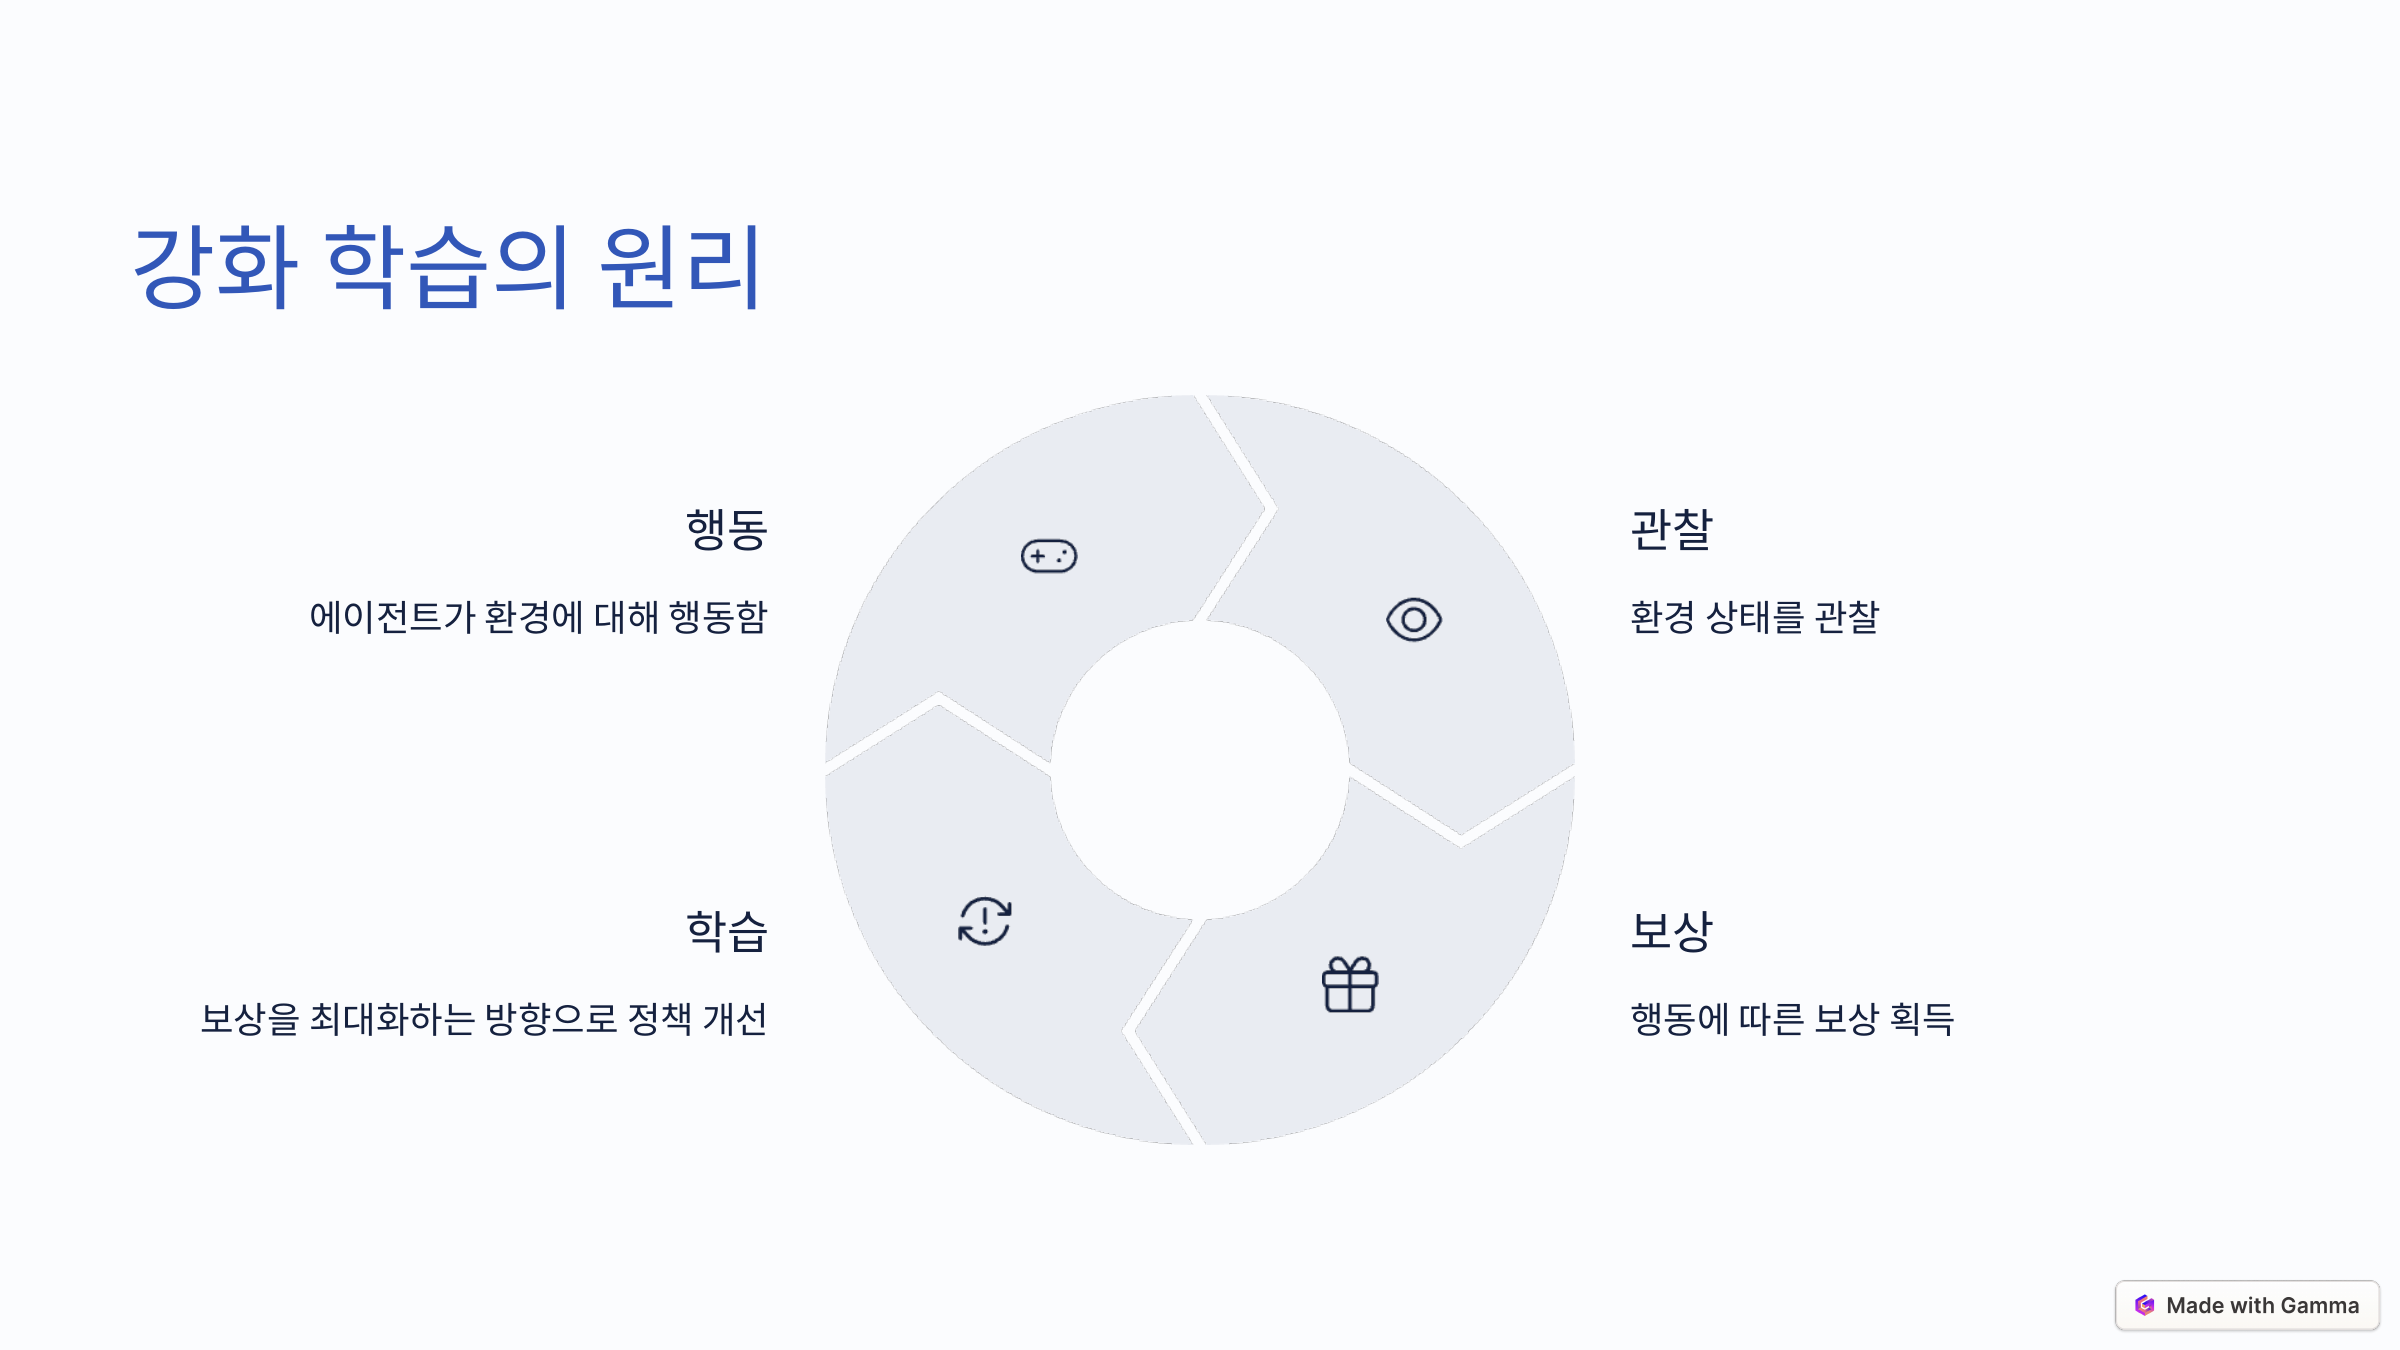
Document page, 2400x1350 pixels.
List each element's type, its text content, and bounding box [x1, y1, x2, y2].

text_box 에이전트가 환경에 대해 행동함 [130, 579, 770, 640]
picture [825, 395, 1575, 1145]
text_box 행동 [304, 499, 770, 558]
text_box 강화 학습의 원리 [130, 205, 1061, 322]
text_box 행동에 따른 보상 획득 [1630, 981, 2270, 1042]
text_box 보상 [1630, 901, 2096, 960]
text_box 학습 [304, 901, 770, 960]
text_box 환경 상태를 관찰 [1630, 579, 2270, 640]
text_box 보상을 최대화하는 방향으로 정책 개선 [130, 981, 770, 1042]
text_box 관찰 [1630, 499, 2096, 558]
picture [2106, 1271, 2389, 1339]
